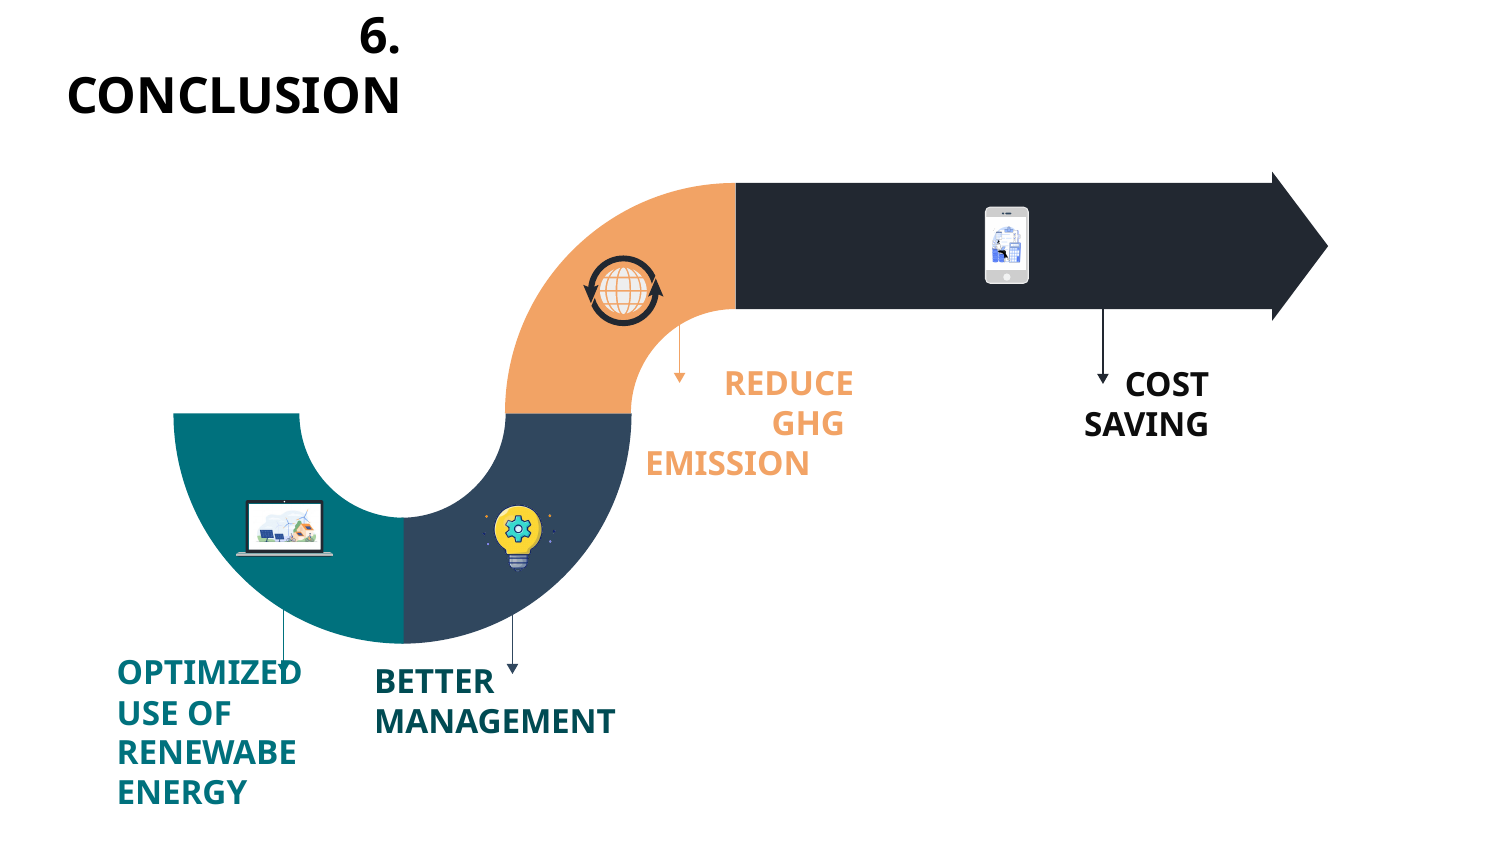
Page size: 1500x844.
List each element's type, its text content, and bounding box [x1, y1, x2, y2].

picture [987, 219, 1026, 270]
picture [252, 503, 320, 549]
text_box BETTER MANAGEMENT [359, 668, 724, 733]
picture [453, 471, 584, 602]
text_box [173, 171, 1329, 644]
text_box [277, 653, 290, 675]
text_box OPTIMIZED USE OF RENEWABE ENERGY [101, 730, 372, 773]
text_box 6. CONCLUSION [31, 28, 417, 99]
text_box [506, 653, 519, 675]
